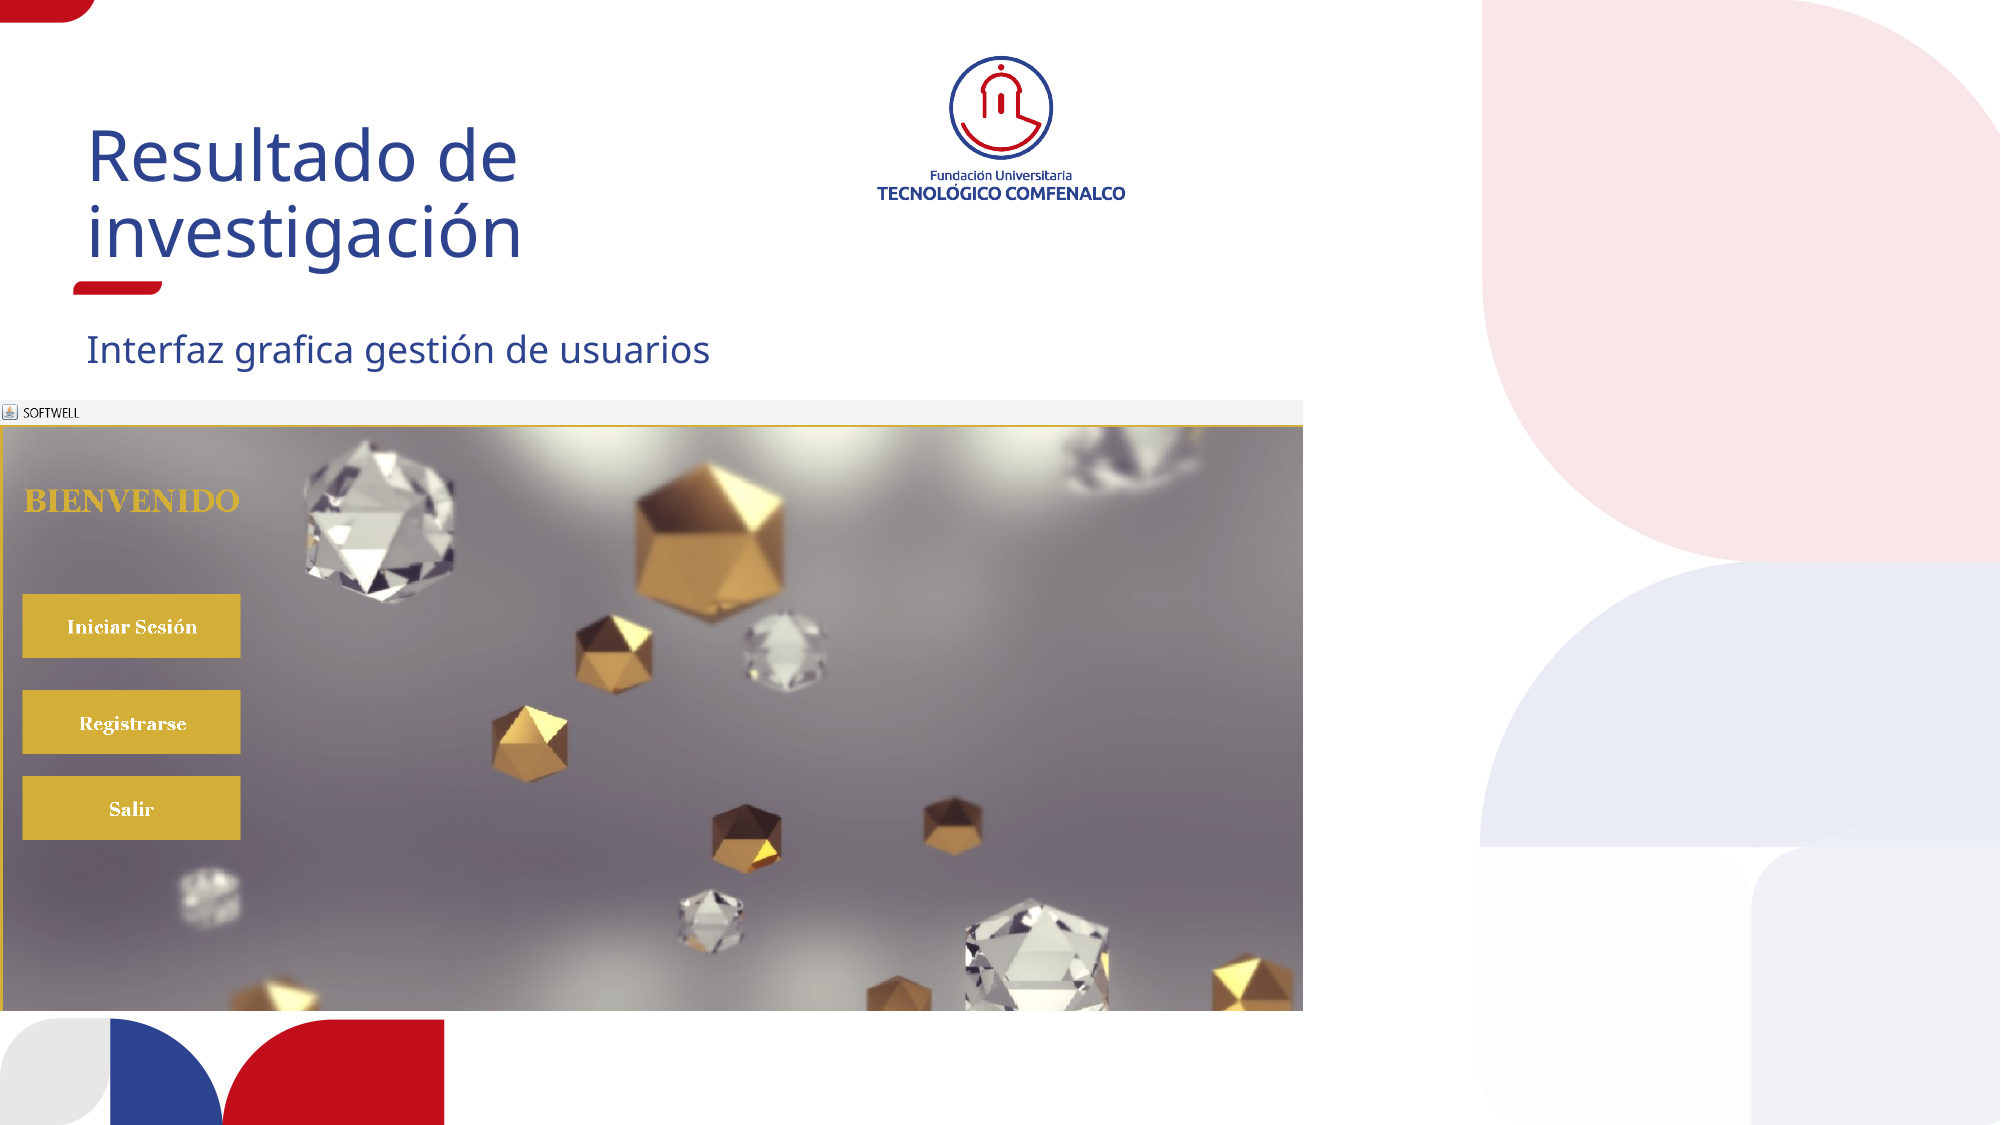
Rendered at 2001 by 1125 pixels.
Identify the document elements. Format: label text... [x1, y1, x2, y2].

picture [0, 0, 2001, 1125]
text_box Resultado de investigación [71, 112, 682, 281]
text_box Interfaz grafica gestión de usuarios [71, 323, 825, 400]
